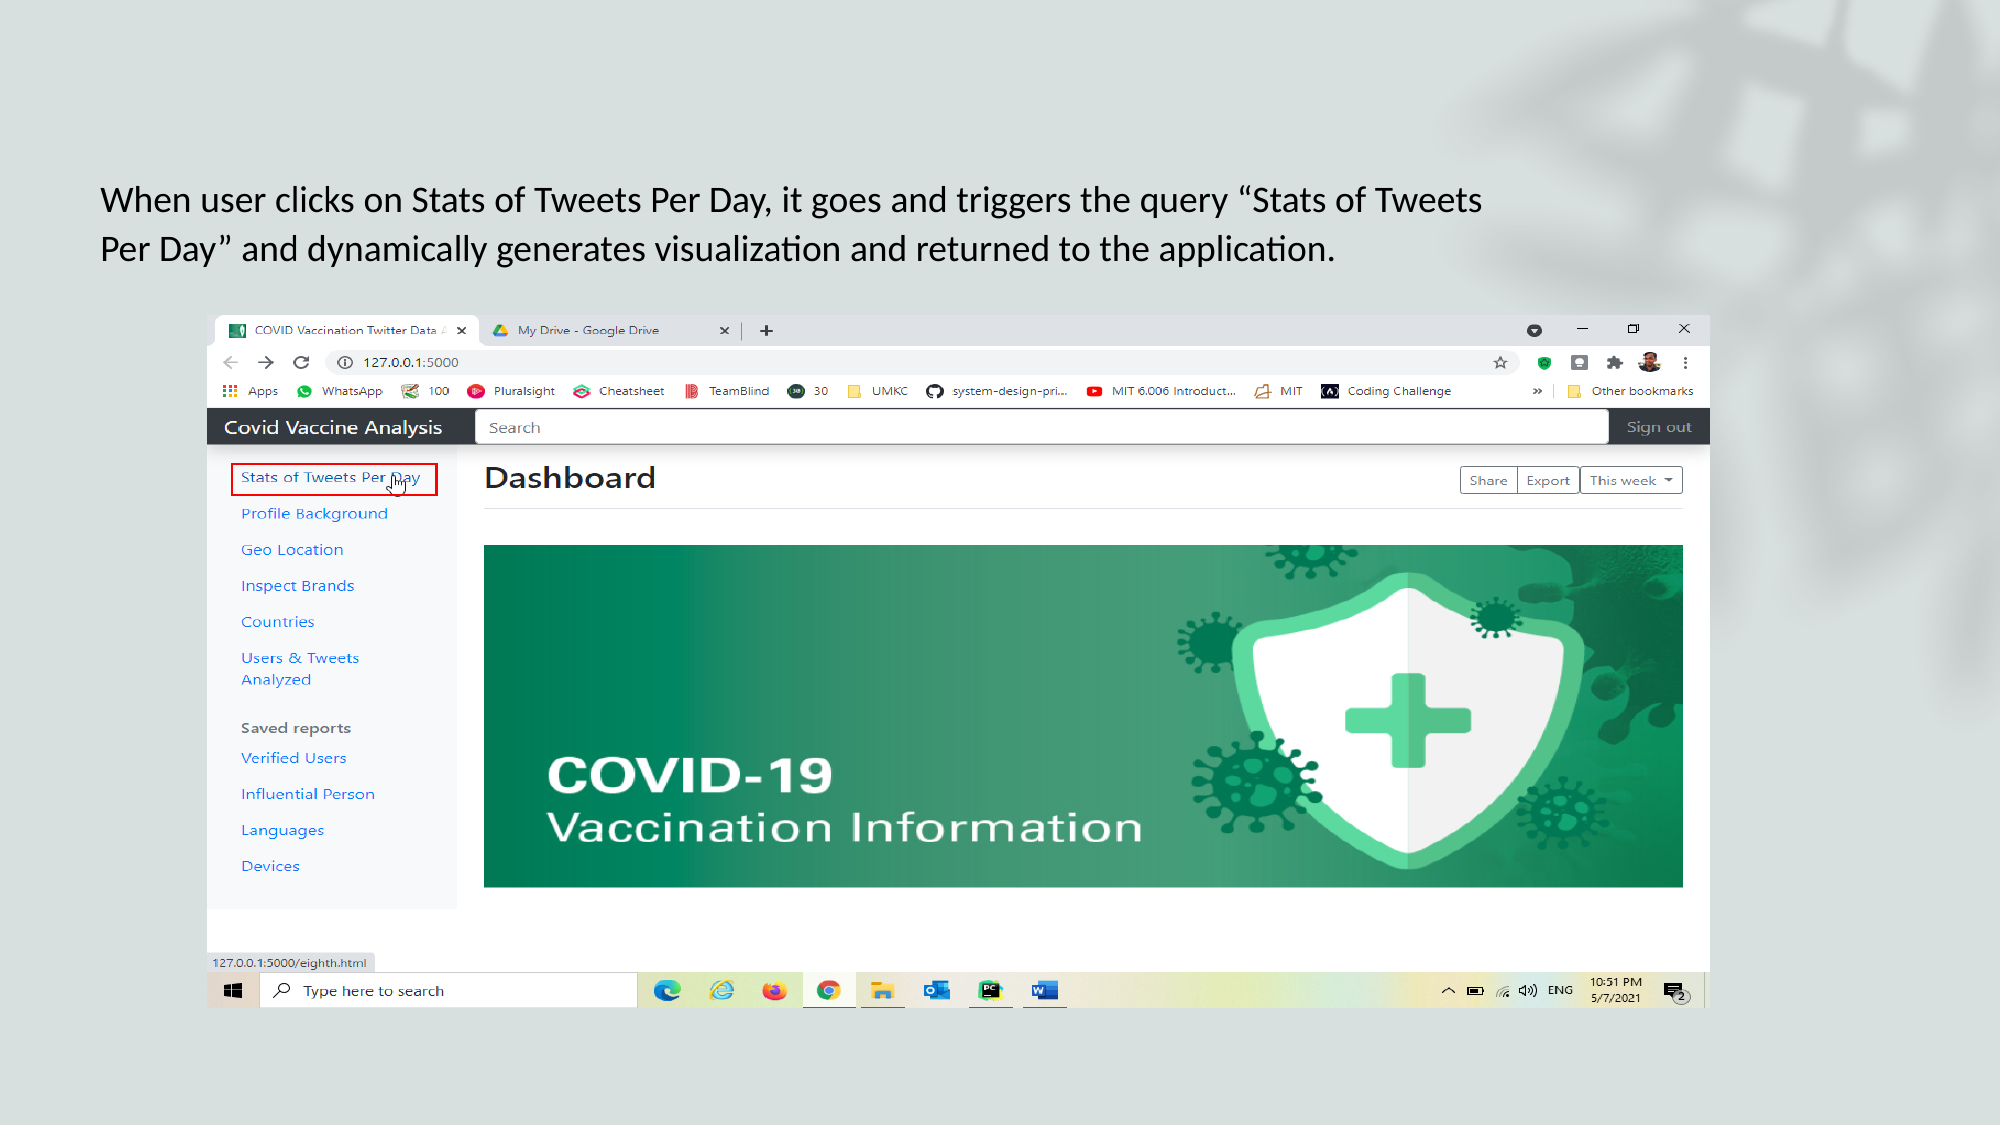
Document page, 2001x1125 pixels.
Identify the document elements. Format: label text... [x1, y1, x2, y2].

picture [207, 315, 1710, 1008]
text_box When user clicks on Stats of Tweets Per Day, it goes and triggers the query “Stats of Tweets Per Day” and dynamically generates visualization and returned to the application. [85, 164, 1500, 276]
